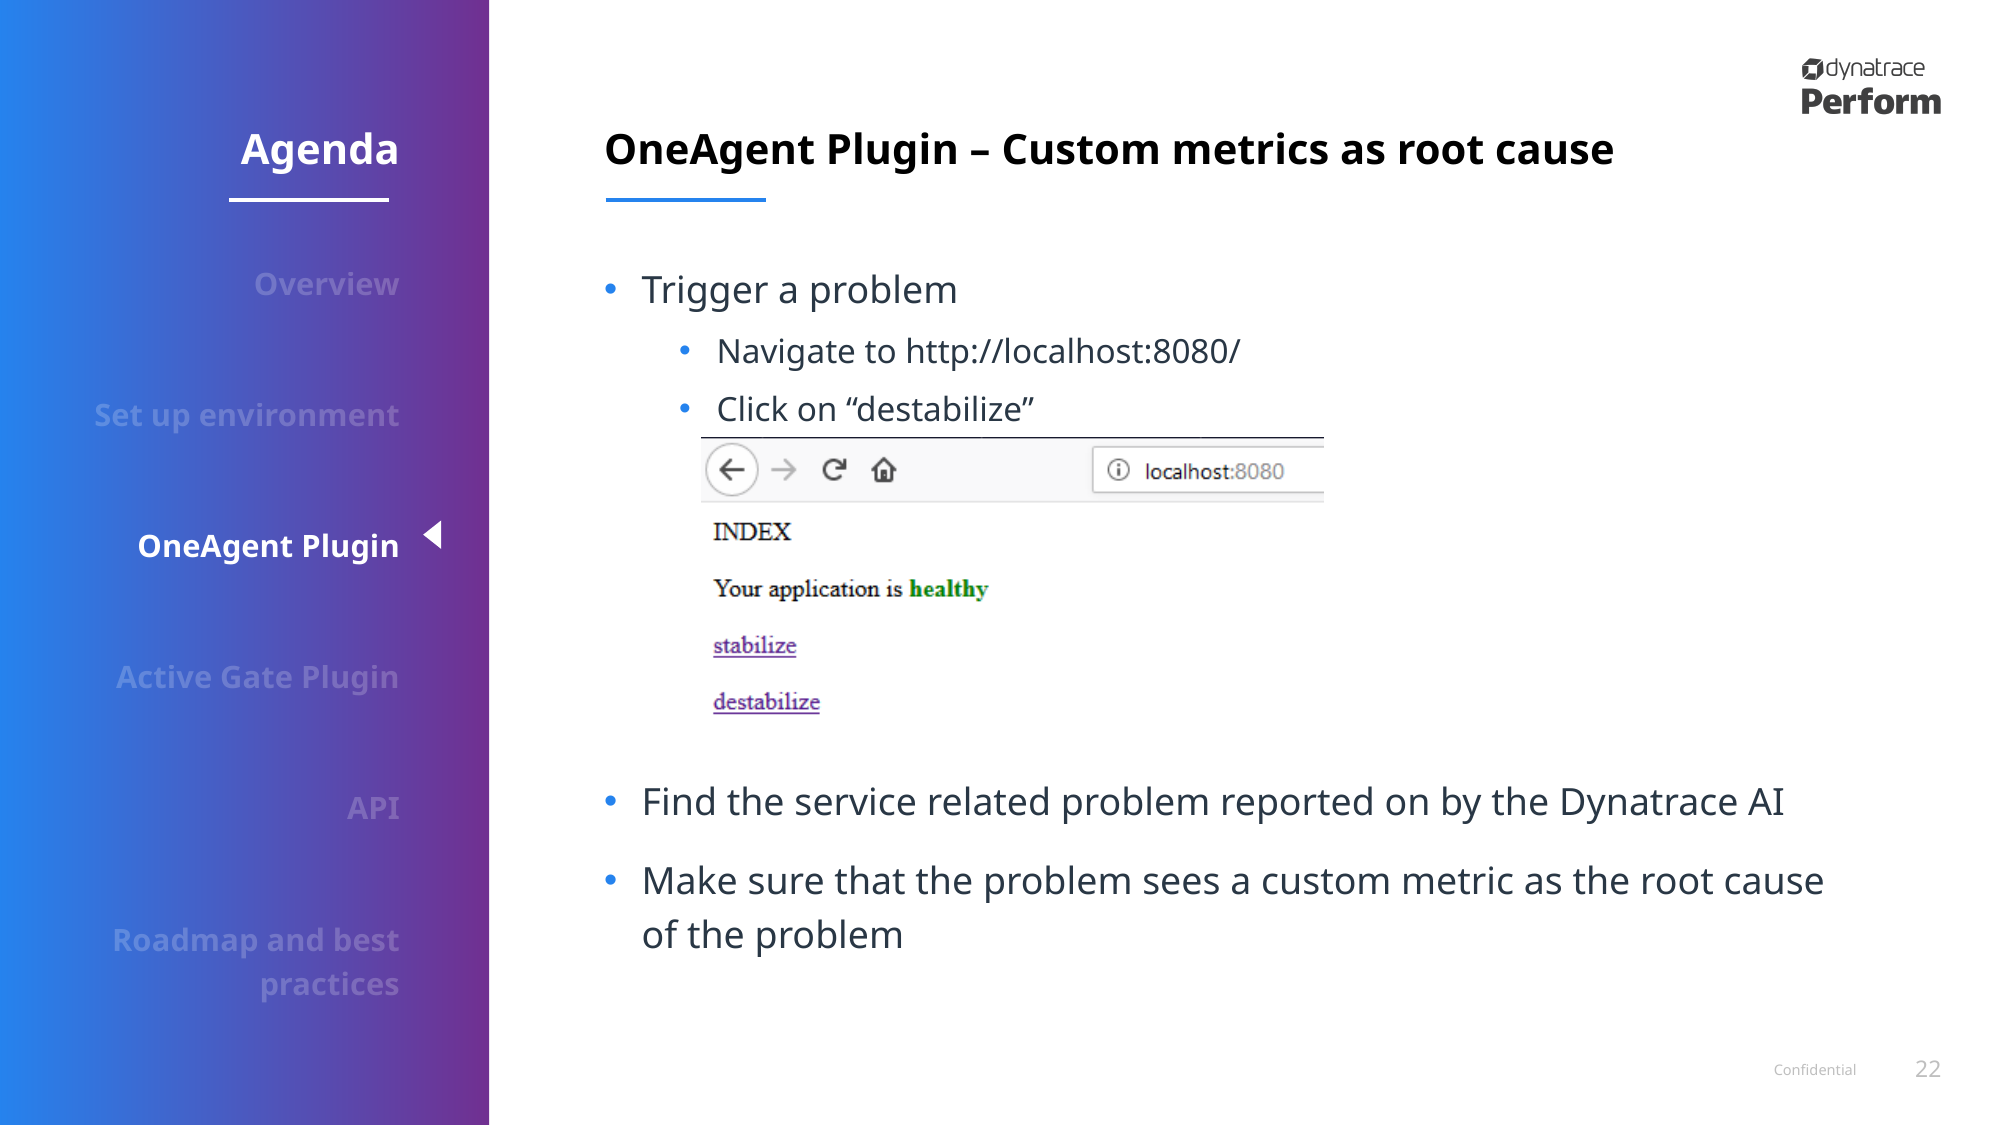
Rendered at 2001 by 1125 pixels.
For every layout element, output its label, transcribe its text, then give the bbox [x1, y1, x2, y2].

picture [701, 437, 1324, 741]
list Agenda [73, 59, 415, 181]
list Overview Set up environment OneAgent Plugin Active Gate Plugin API Roadmap and best practices [73, 249, 415, 1014]
picture [1797, 51, 1944, 125]
text_box [422, 519, 442, 551]
title OneAgent Plugin – Custom metrics as root cause [589, 59, 1863, 181]
list Trigger a problem Navigate to http://localhost:8080/ Click on “destabilize” Find the service related problem reported on by the Dynatrace AI Make sure that the problem sees a custom metric as the root cause of the problem [589, 249, 1863, 1014]
